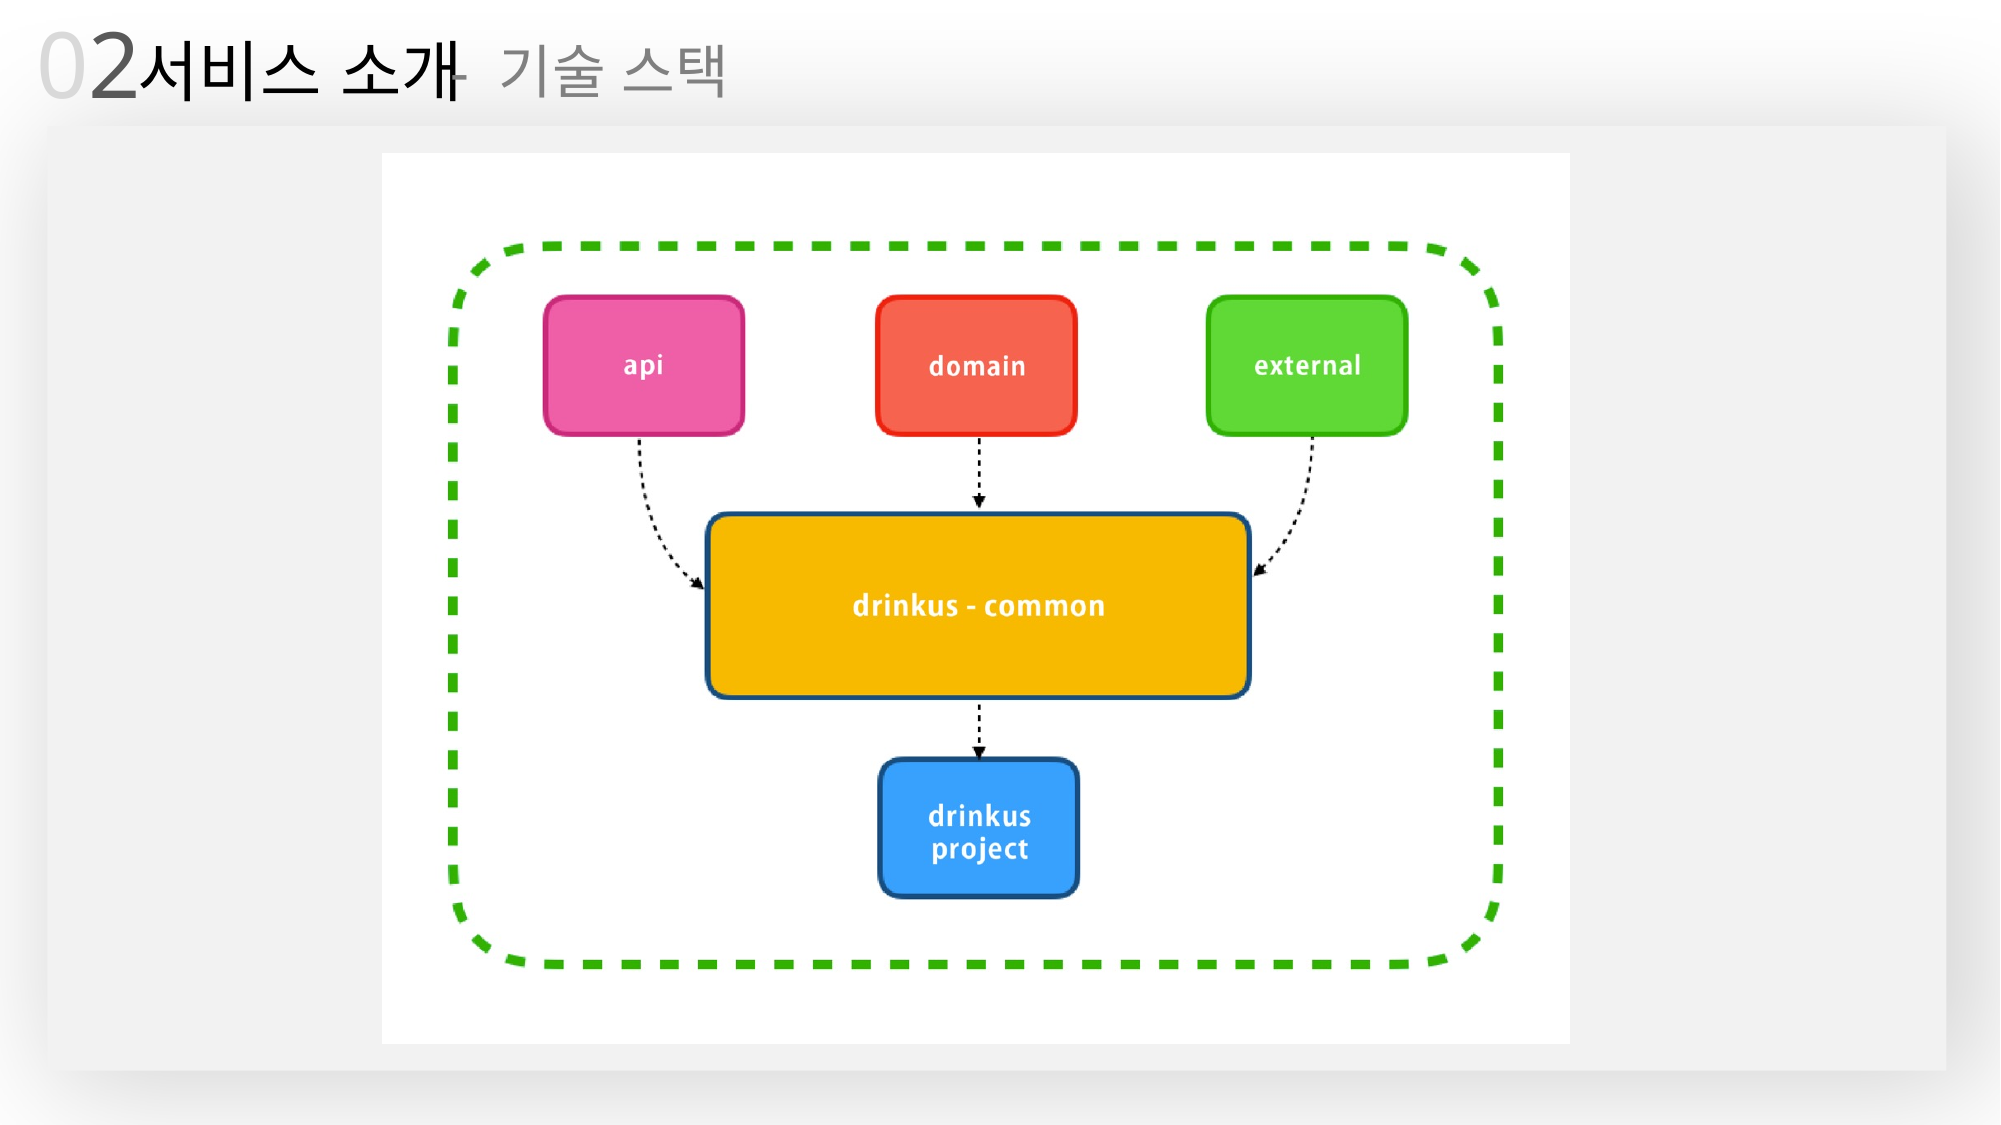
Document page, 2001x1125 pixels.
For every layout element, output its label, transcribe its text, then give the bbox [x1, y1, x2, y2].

picture [382, 153, 1570, 1044]
text_box - 기술 스택 [436, 27, 744, 113]
text_box 서비스 소개 [164, 22, 479, 118]
text_box [46, 125, 1947, 1072]
text_box 02 [14, 0, 164, 125]
